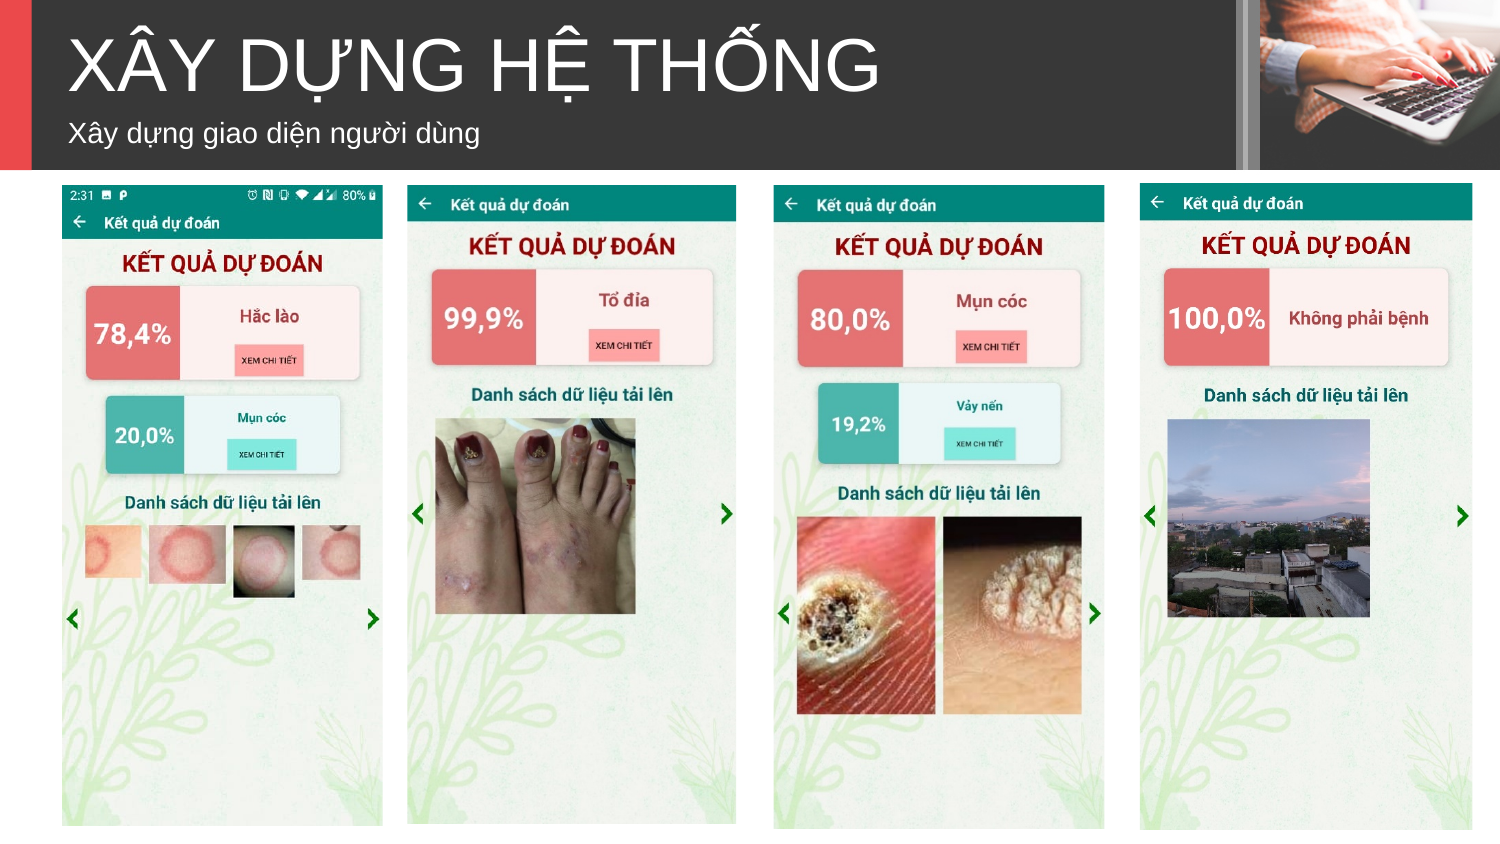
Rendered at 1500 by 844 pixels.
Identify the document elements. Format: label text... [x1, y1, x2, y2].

list Xây dựng giao diện người dùng [53, 108, 1235, 156]
list XÂY DỰNG HỆ THỐNG [53, 13, 1235, 108]
picture [0, 0, 1500, 844]
